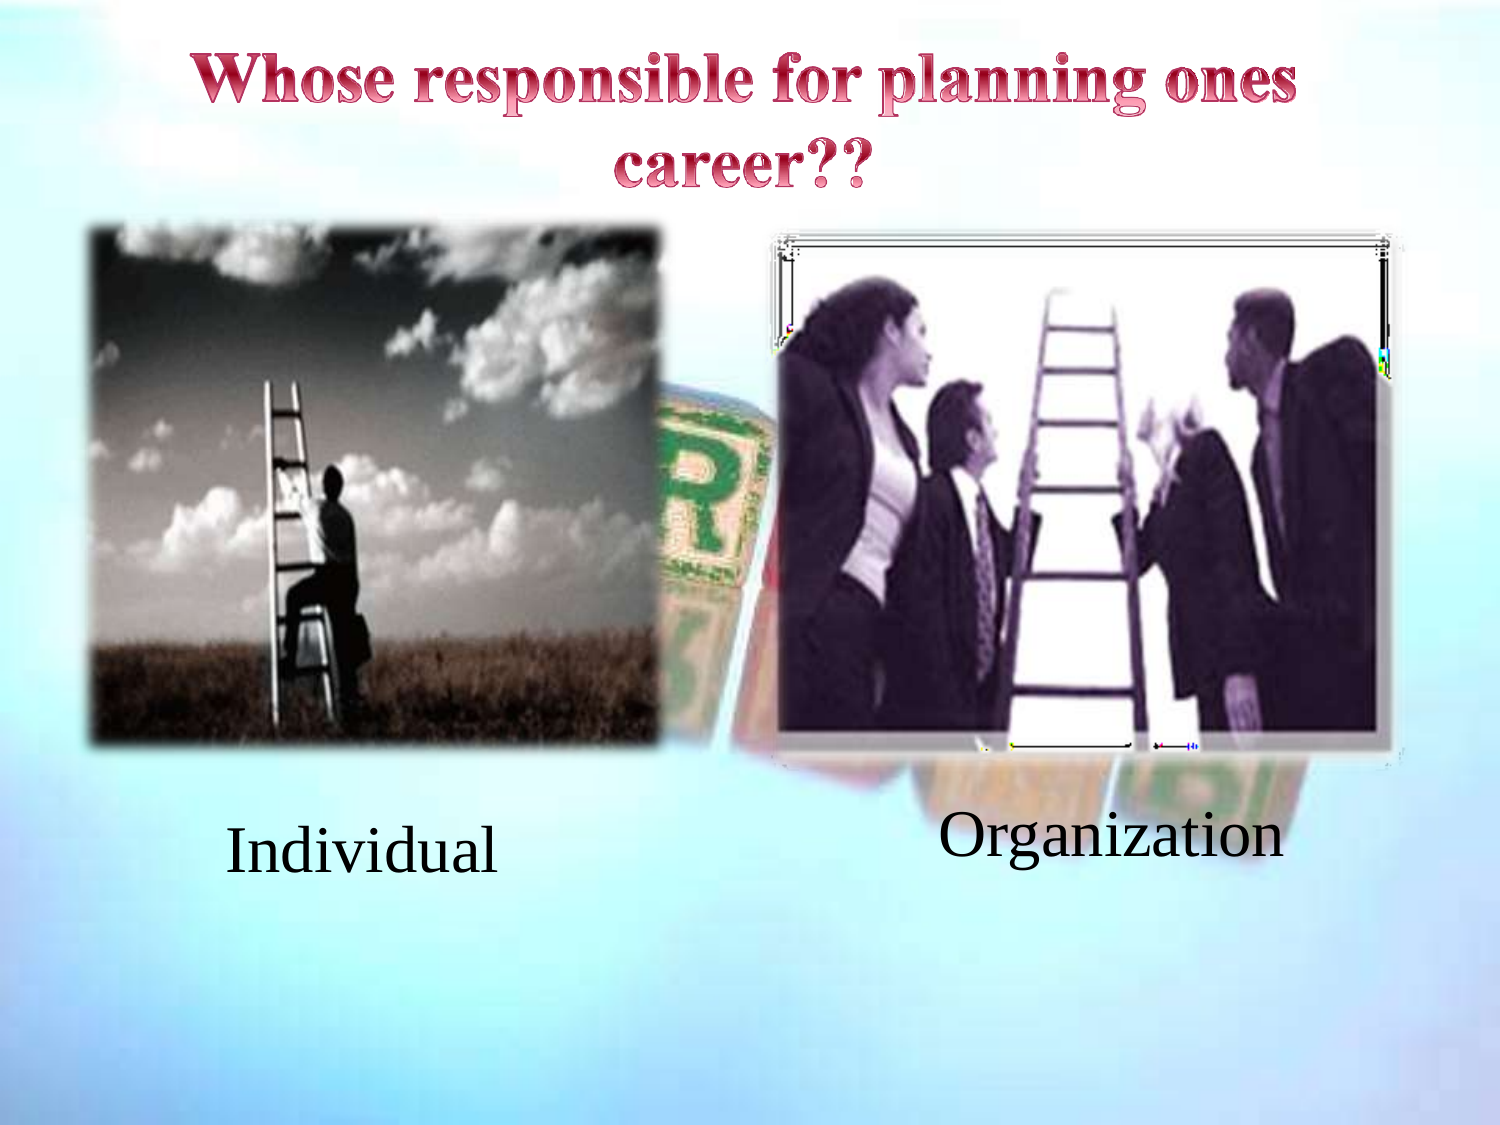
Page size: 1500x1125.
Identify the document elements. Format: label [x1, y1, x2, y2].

text_box [0, 0, 1500, 1125]
